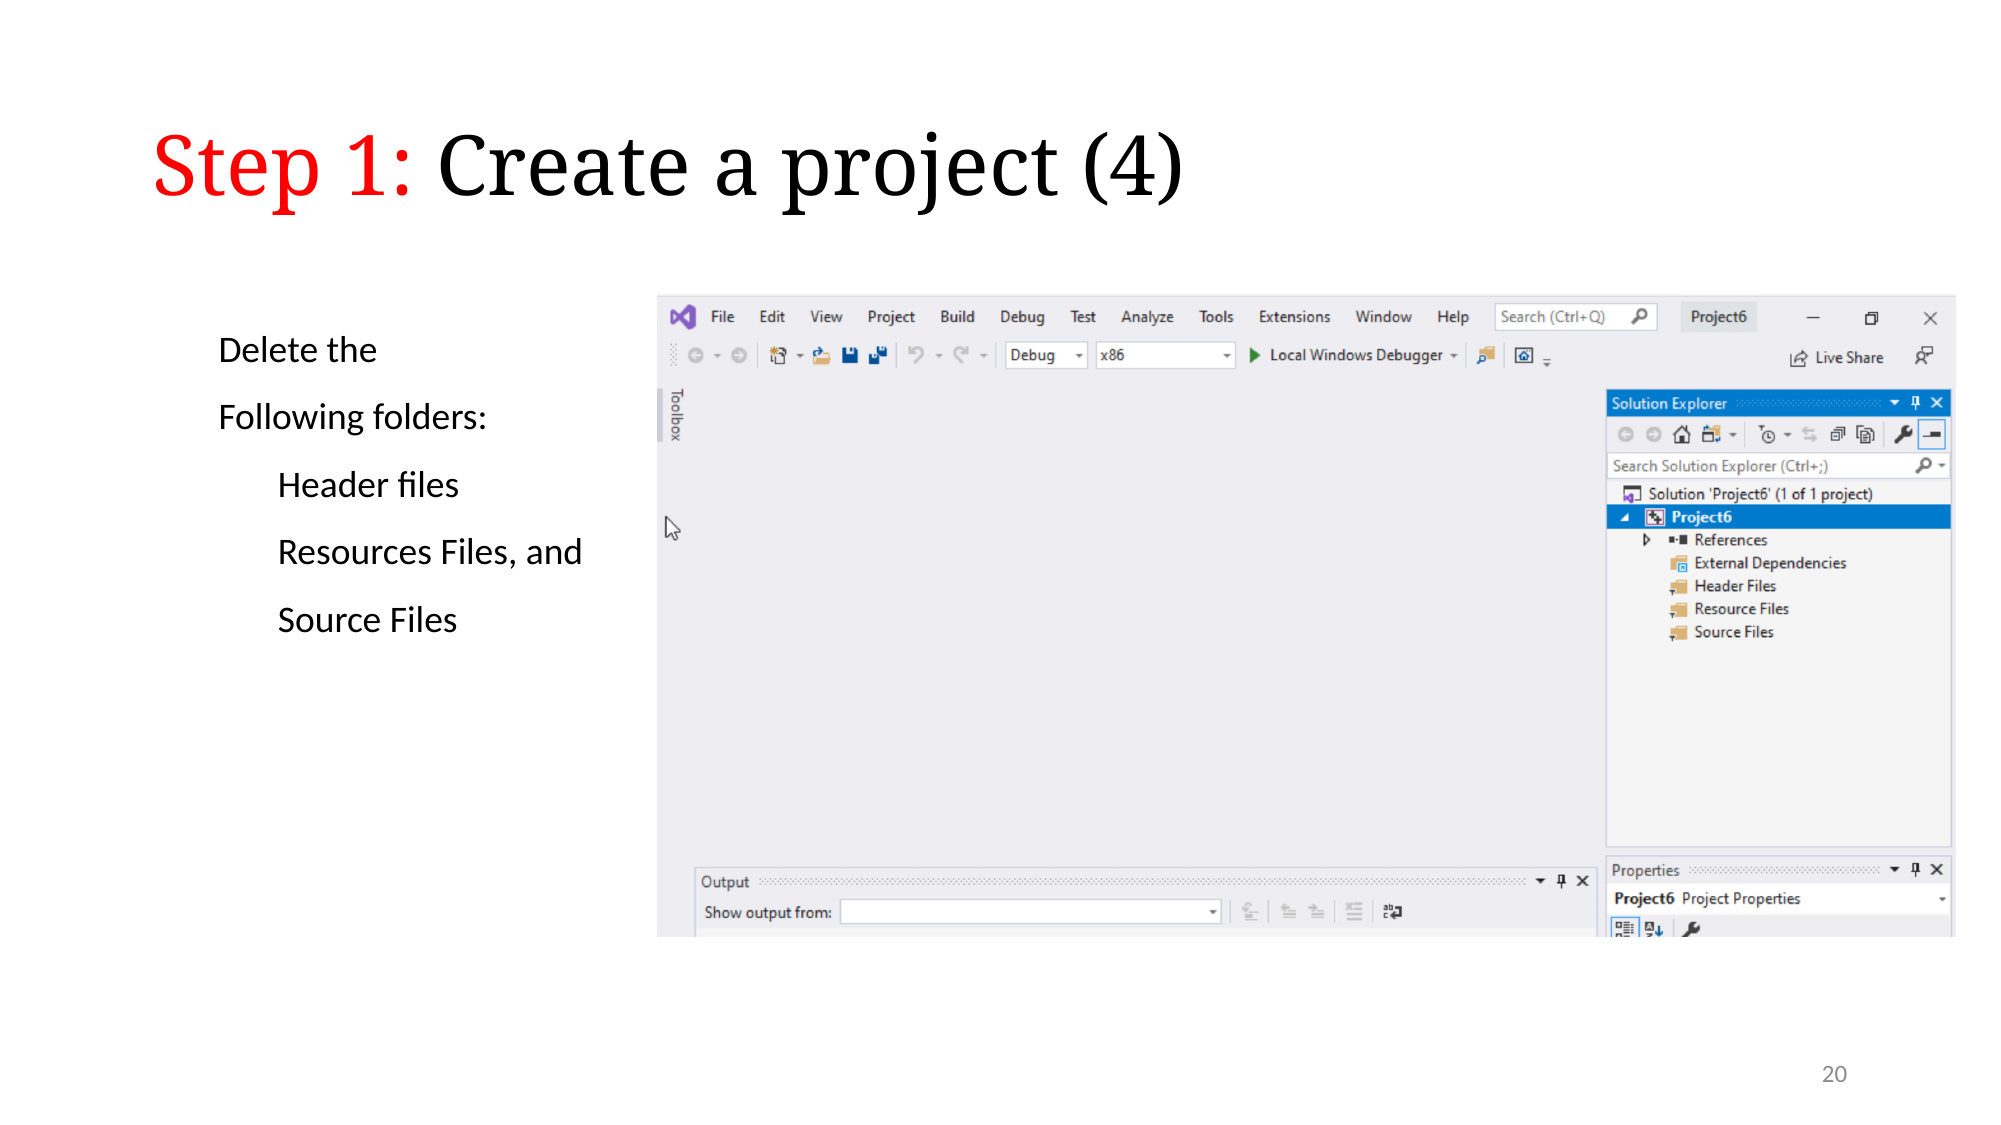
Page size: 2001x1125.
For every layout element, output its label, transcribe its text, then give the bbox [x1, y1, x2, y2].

title Step 1: Create a project (4) [137, 59, 1863, 278]
slide_number 20 [1412, 1042, 1863, 1103]
picture [657, 294, 1956, 937]
text_box Delete the Following folders: Header files Resources Files, and Source Files [203, 294, 657, 715]
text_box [1591, 573, 1796, 665]
